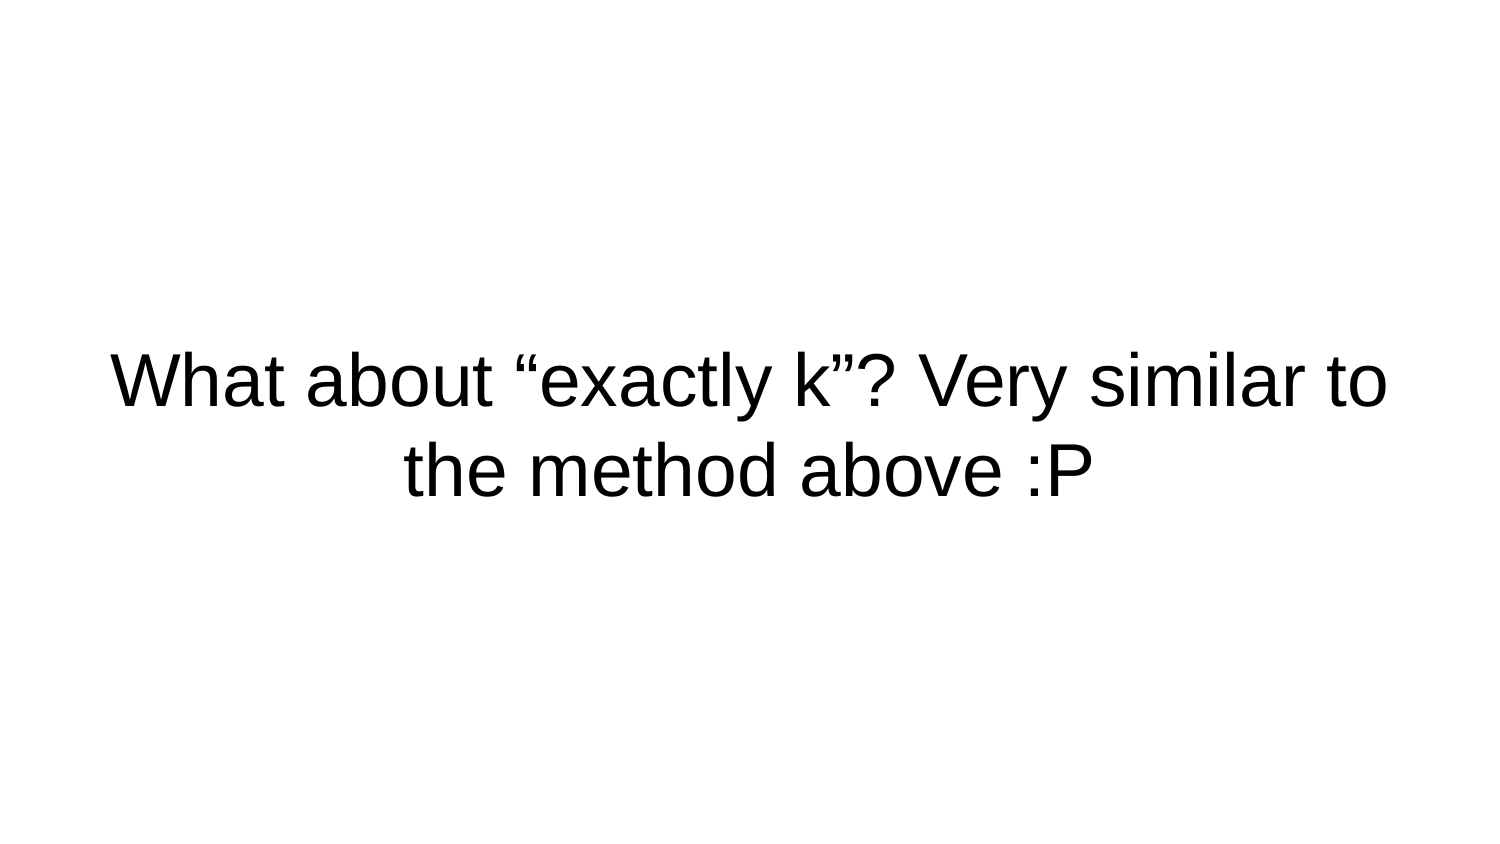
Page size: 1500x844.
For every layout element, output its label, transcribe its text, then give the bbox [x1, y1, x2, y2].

title What about “exactly k”? Very similar to the method above :P [51, 352, 1449, 491]
